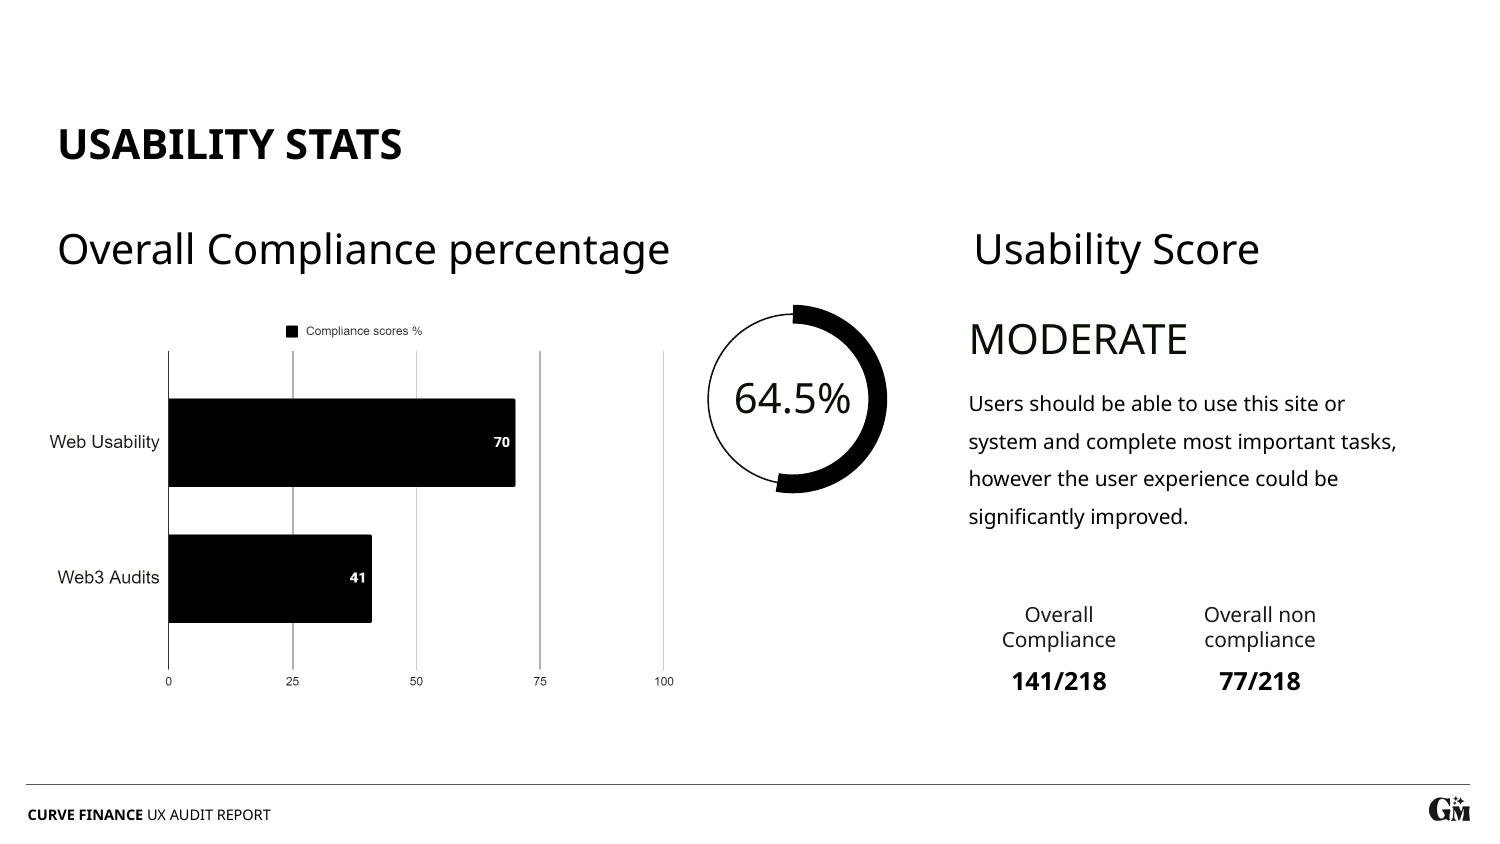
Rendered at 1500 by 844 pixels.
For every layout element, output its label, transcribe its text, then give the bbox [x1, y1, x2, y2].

text_box 64.5% [708, 412, 714, 431]
text_box 64.5% [871, 363, 878, 387]
text_box 141/218 [953, 650, 1154, 723]
text_box Usability Score [709, 208, 1396, 281]
text_box Overall Compliance [953, 590, 1154, 650]
text_box [708, 314, 792, 483]
text_box 64.5% [708, 363, 715, 387]
text_box Users should be able to use this site or system and complete most important tasks, however the user experience could be significantly improved. [953, 363, 1424, 555]
text_box Overall non compliance [1154, 590, 1366, 650]
picture [1429, 796, 1470, 821]
picture [24, 305, 684, 708]
text_box 77/218 [1154, 650, 1366, 723]
text_box MODERATE [953, 305, 1310, 378]
text_box [777, 314, 878, 484]
text_box Overall Compliance percentage [41, 208, 709, 281]
text_box 64.5% [872, 411, 878, 431]
title USABILITY STATS [41, 96, 1306, 190]
